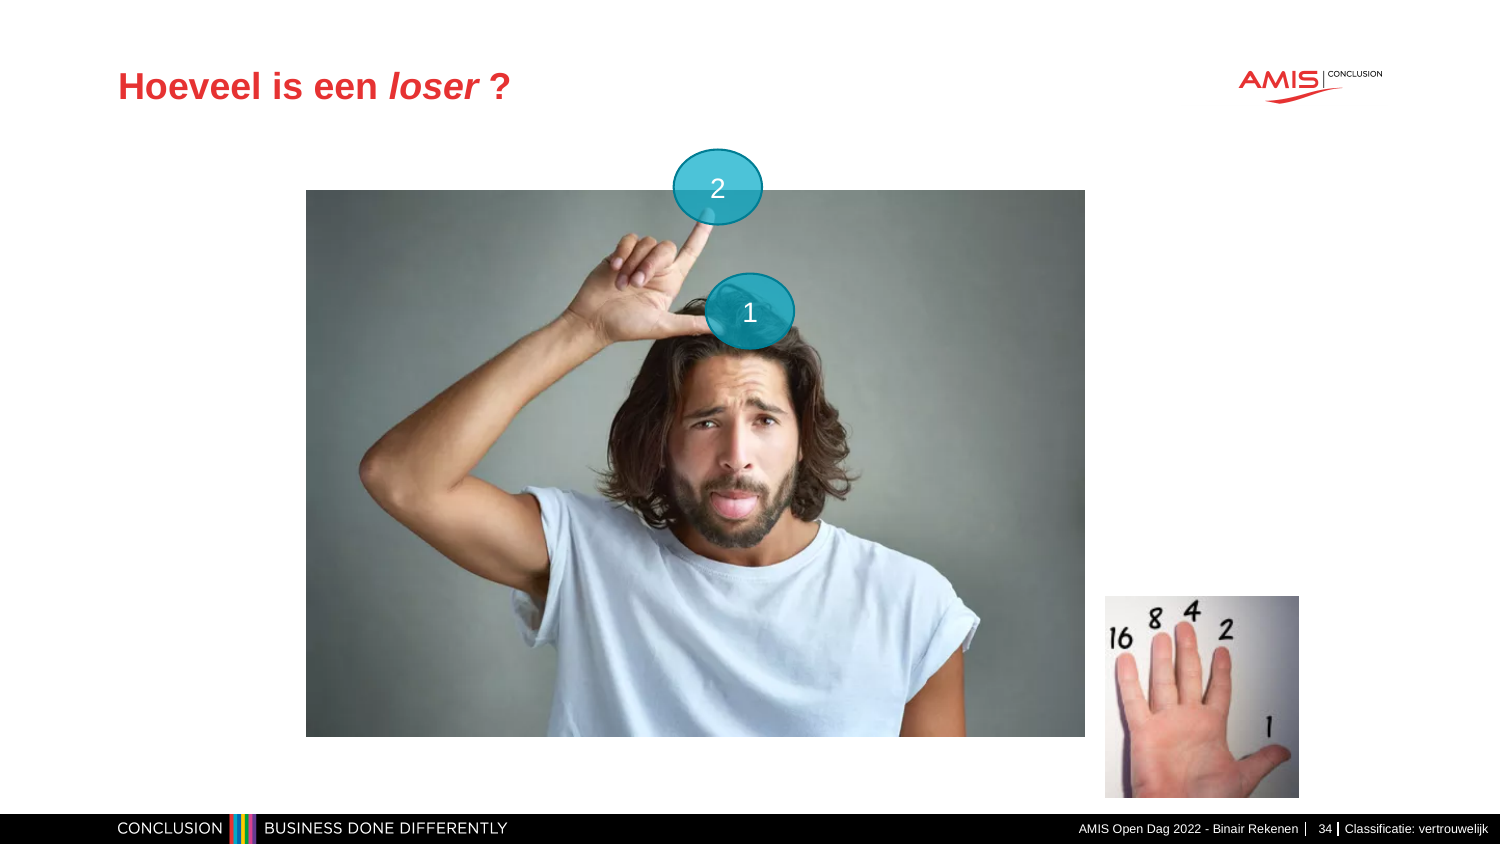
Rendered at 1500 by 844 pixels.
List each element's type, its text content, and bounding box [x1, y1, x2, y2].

slide_number 34 [1309, 820, 1333, 839]
picture [1105, 596, 1299, 798]
footer AMIS Open Dag 2022 - Binair Rekenen [814, 820, 1299, 839]
picture [1205, 59, 1388, 106]
title Hoeveel is een loser ? [118, 47, 1205, 130]
picture [0, 814, 236, 844]
text_box 2 [672, 148, 764, 190]
picture [239, 814, 1500, 844]
picture [305, 190, 1085, 738]
